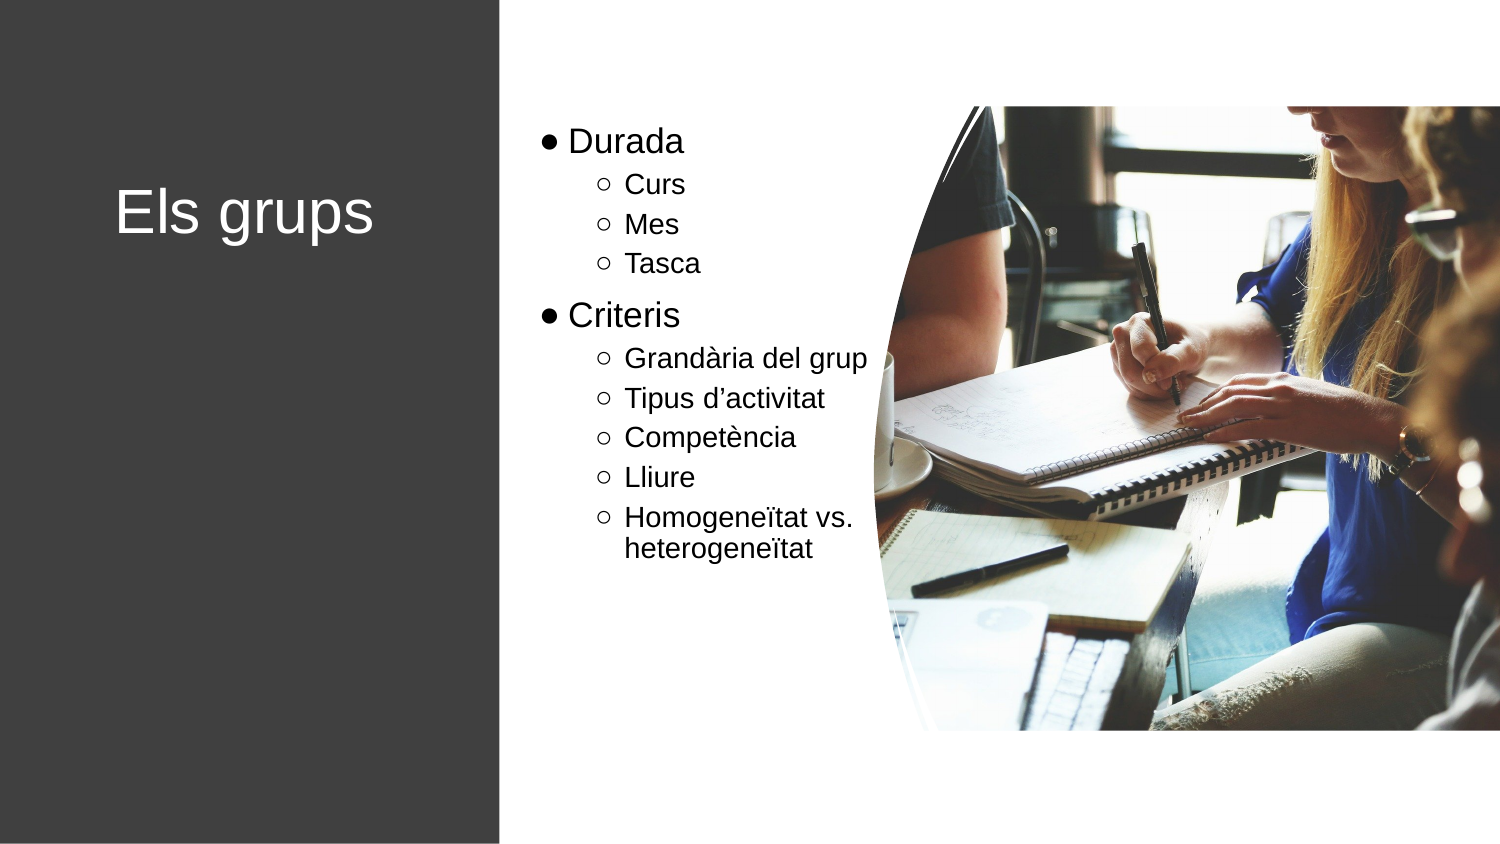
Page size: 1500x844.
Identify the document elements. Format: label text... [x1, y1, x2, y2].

text_box [0, 0, 500, 844]
picture [873, 106, 1500, 731]
list Durada Curs Mes Tasca Criteris Grandària del grup Tipus d’activitat Competència Lliure Homogeneïtat vs. heterogeneïtat [527, 117, 868, 644]
title Els grups [103, 173, 460, 711]
